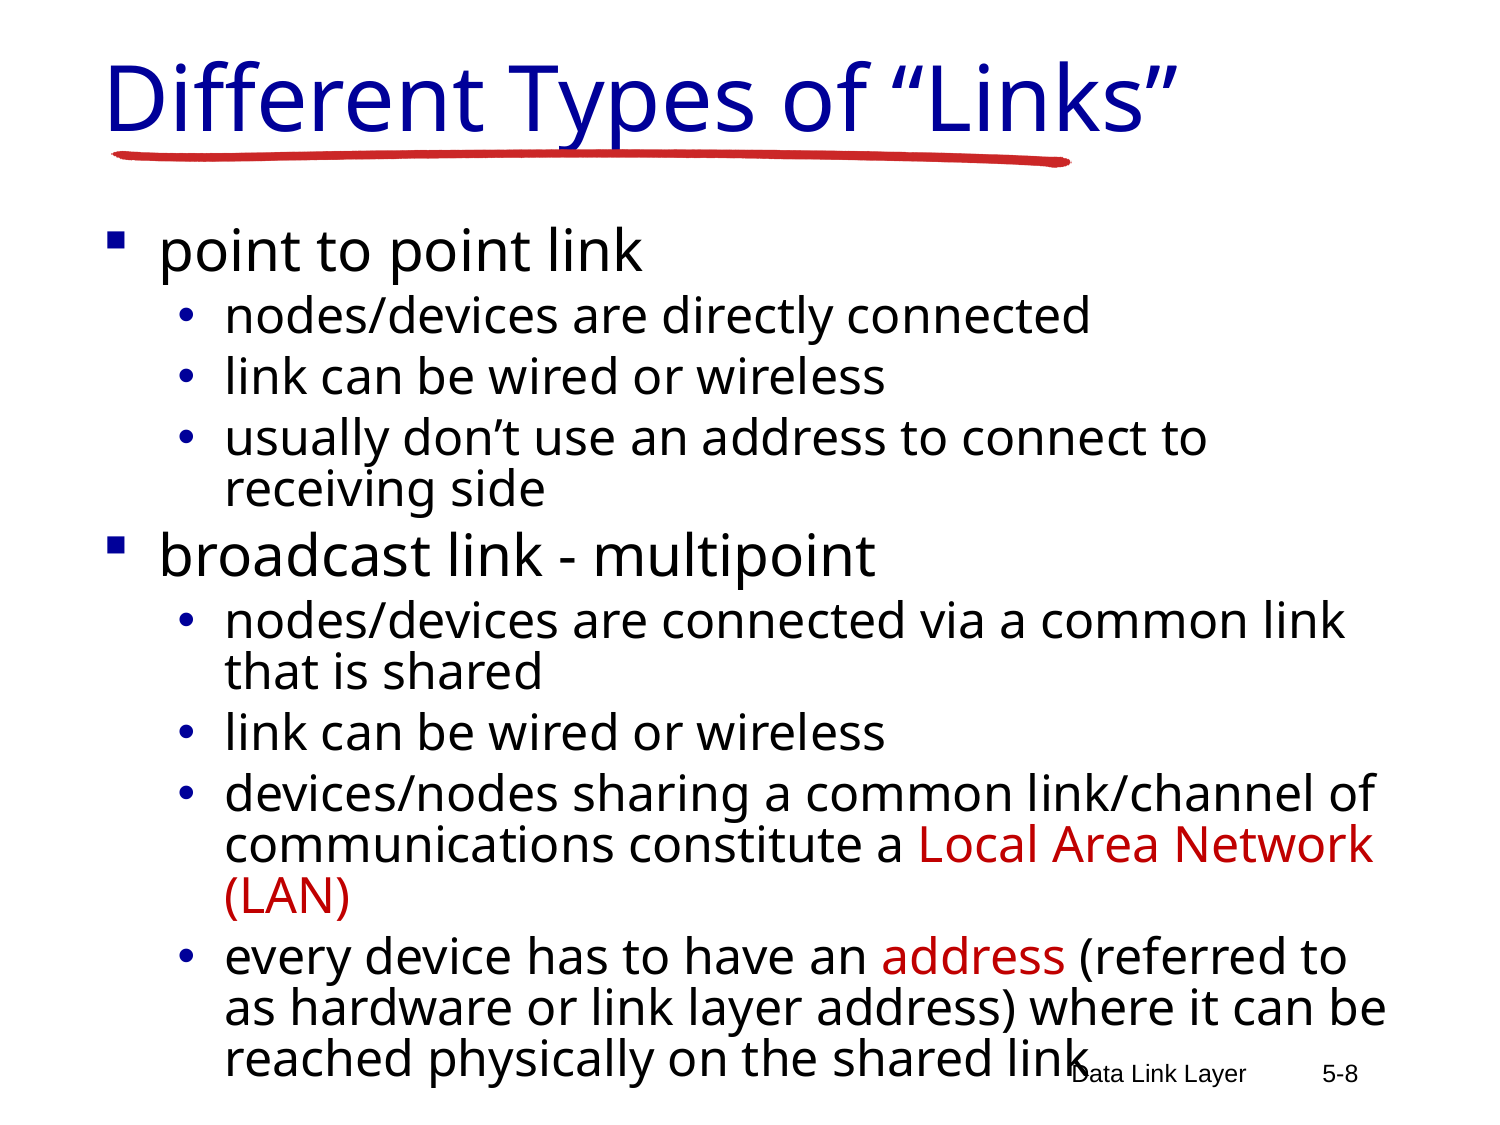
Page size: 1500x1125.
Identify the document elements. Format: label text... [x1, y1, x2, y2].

footer Data Link Layer [1056, 1050, 1301, 1111]
picture [107, 144, 1083, 173]
title Different Types of “Links” [87, 37, 1363, 152]
slide_number 5-8 [1307, 1050, 1461, 1125]
list point to point link nodes/devices are directly connected link can be wired or wireless usually don’t use an address to connect to receiving side broadcast link - multipoint nodes/devices are connected via a common link that is shared link can be wired or wireless devices/nodes sharing a common link/channel of communications constitute a Local Area Network (LAN) every device has to have an address (referred to as hardware or link layer address) where it can be reached physically on the shared link [87, 216, 1420, 1036]
